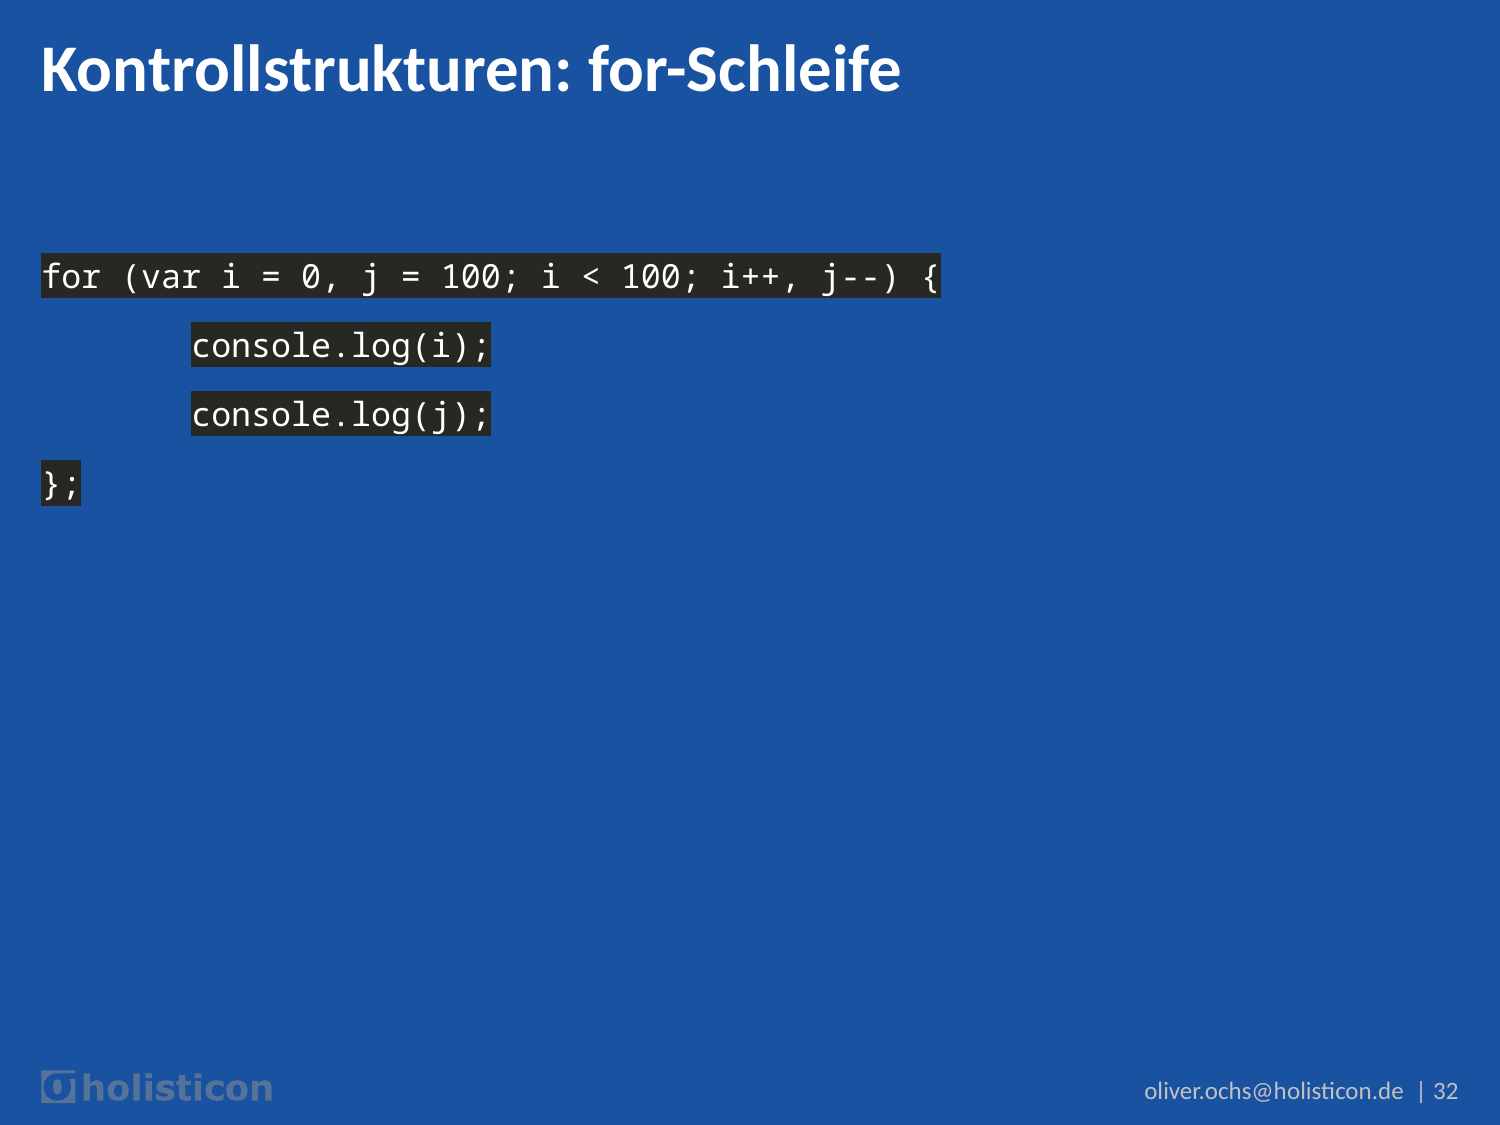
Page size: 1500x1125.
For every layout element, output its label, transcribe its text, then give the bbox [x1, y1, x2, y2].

title Kontrollstrukturen: for-Schleife [41, 24, 1436, 188]
list for (var i = 0, j = 100; i < 100; i++, j--) { console.log(i); console.log(j); }; [41, 255, 1436, 973]
